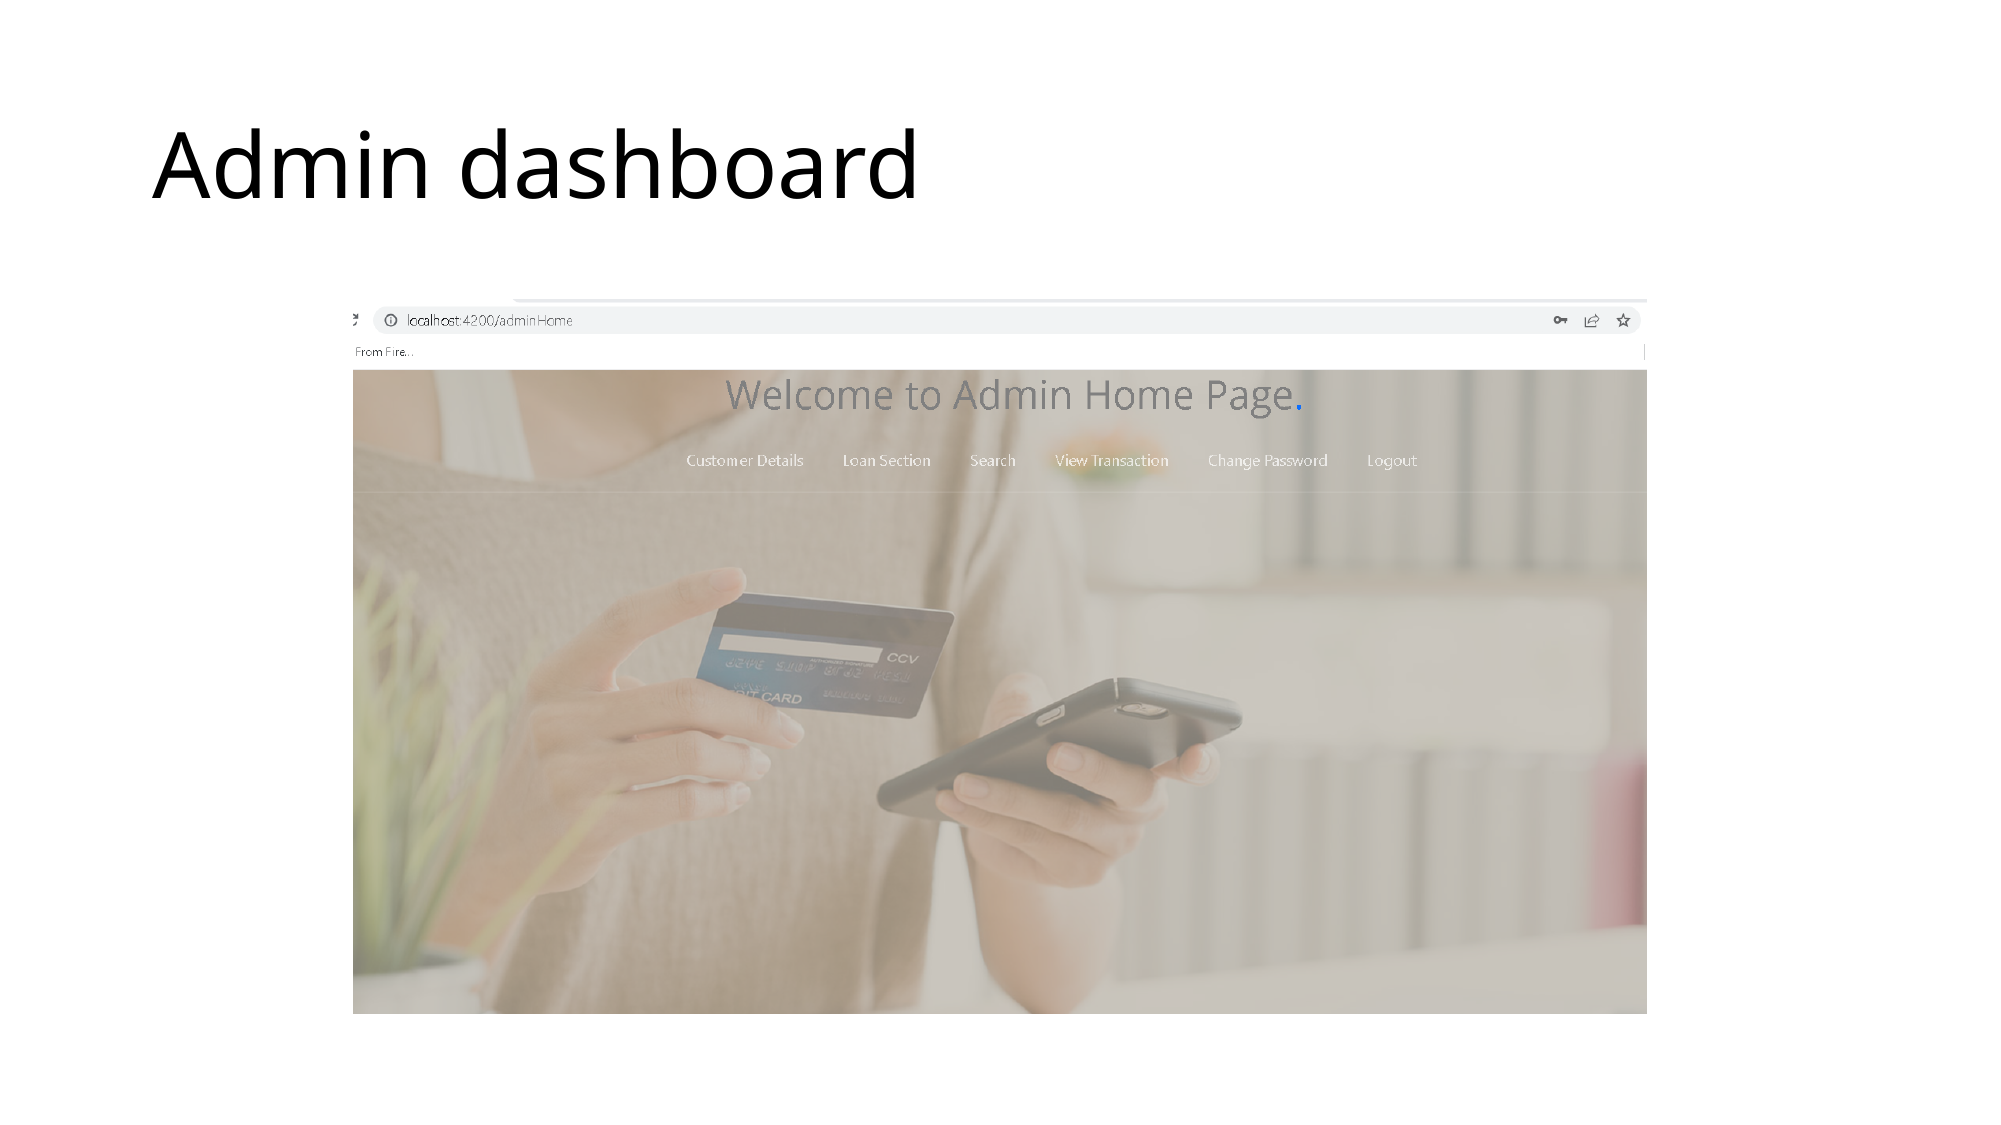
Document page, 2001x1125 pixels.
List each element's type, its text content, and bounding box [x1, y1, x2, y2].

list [353, 299, 1647, 1014]
title Admin dashboard [137, 59, 1863, 278]
